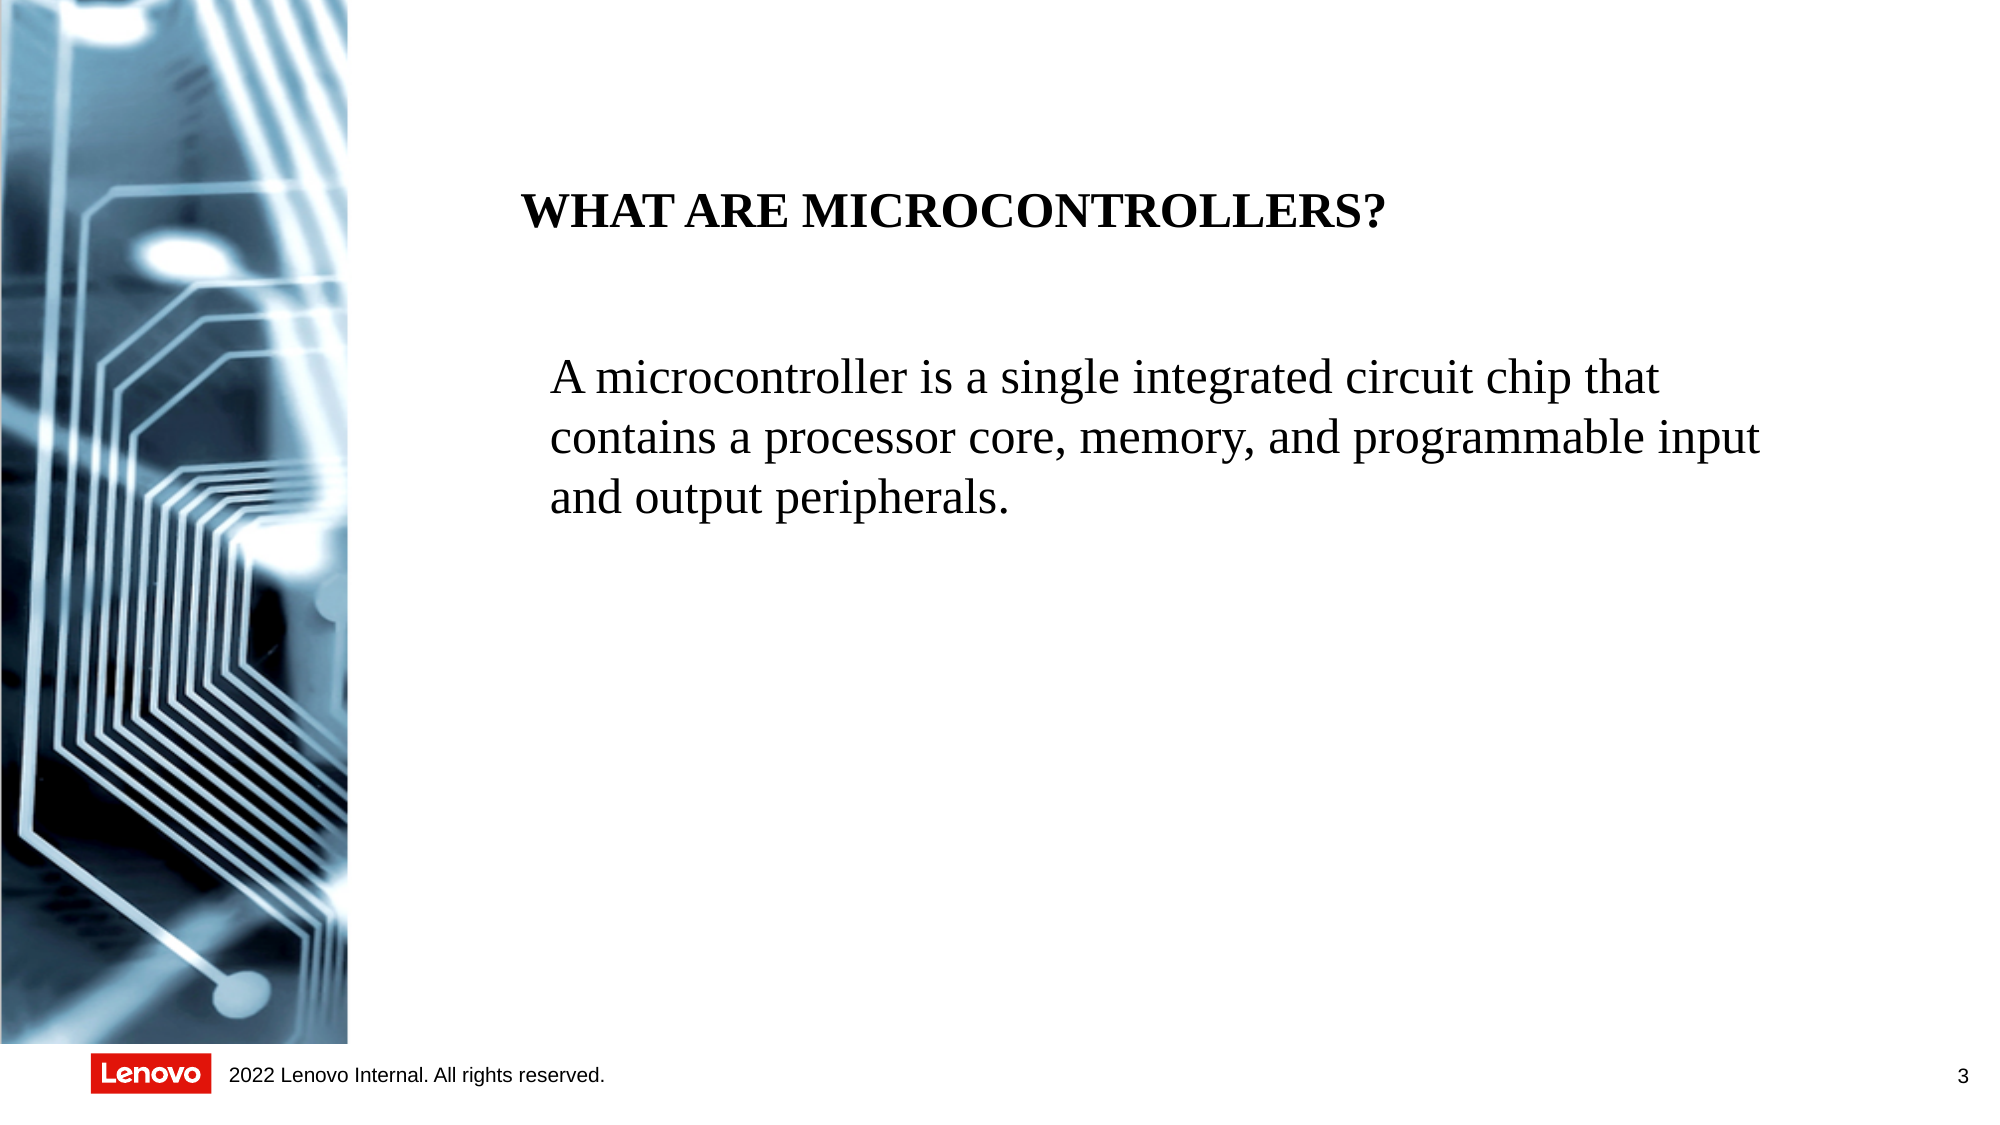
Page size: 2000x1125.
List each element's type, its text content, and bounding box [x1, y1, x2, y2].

picture [0, 0, 353, 1045]
text_box A microcontroller is a single integrated circuit chip that contains a processor core, memory, and programmable input and output peripherals. [534, 336, 1815, 531]
slide_number 3 [1927, 1061, 2000, 1088]
text_box WHAT ARE MICROCONTROLLERS? [505, 169, 1879, 245]
